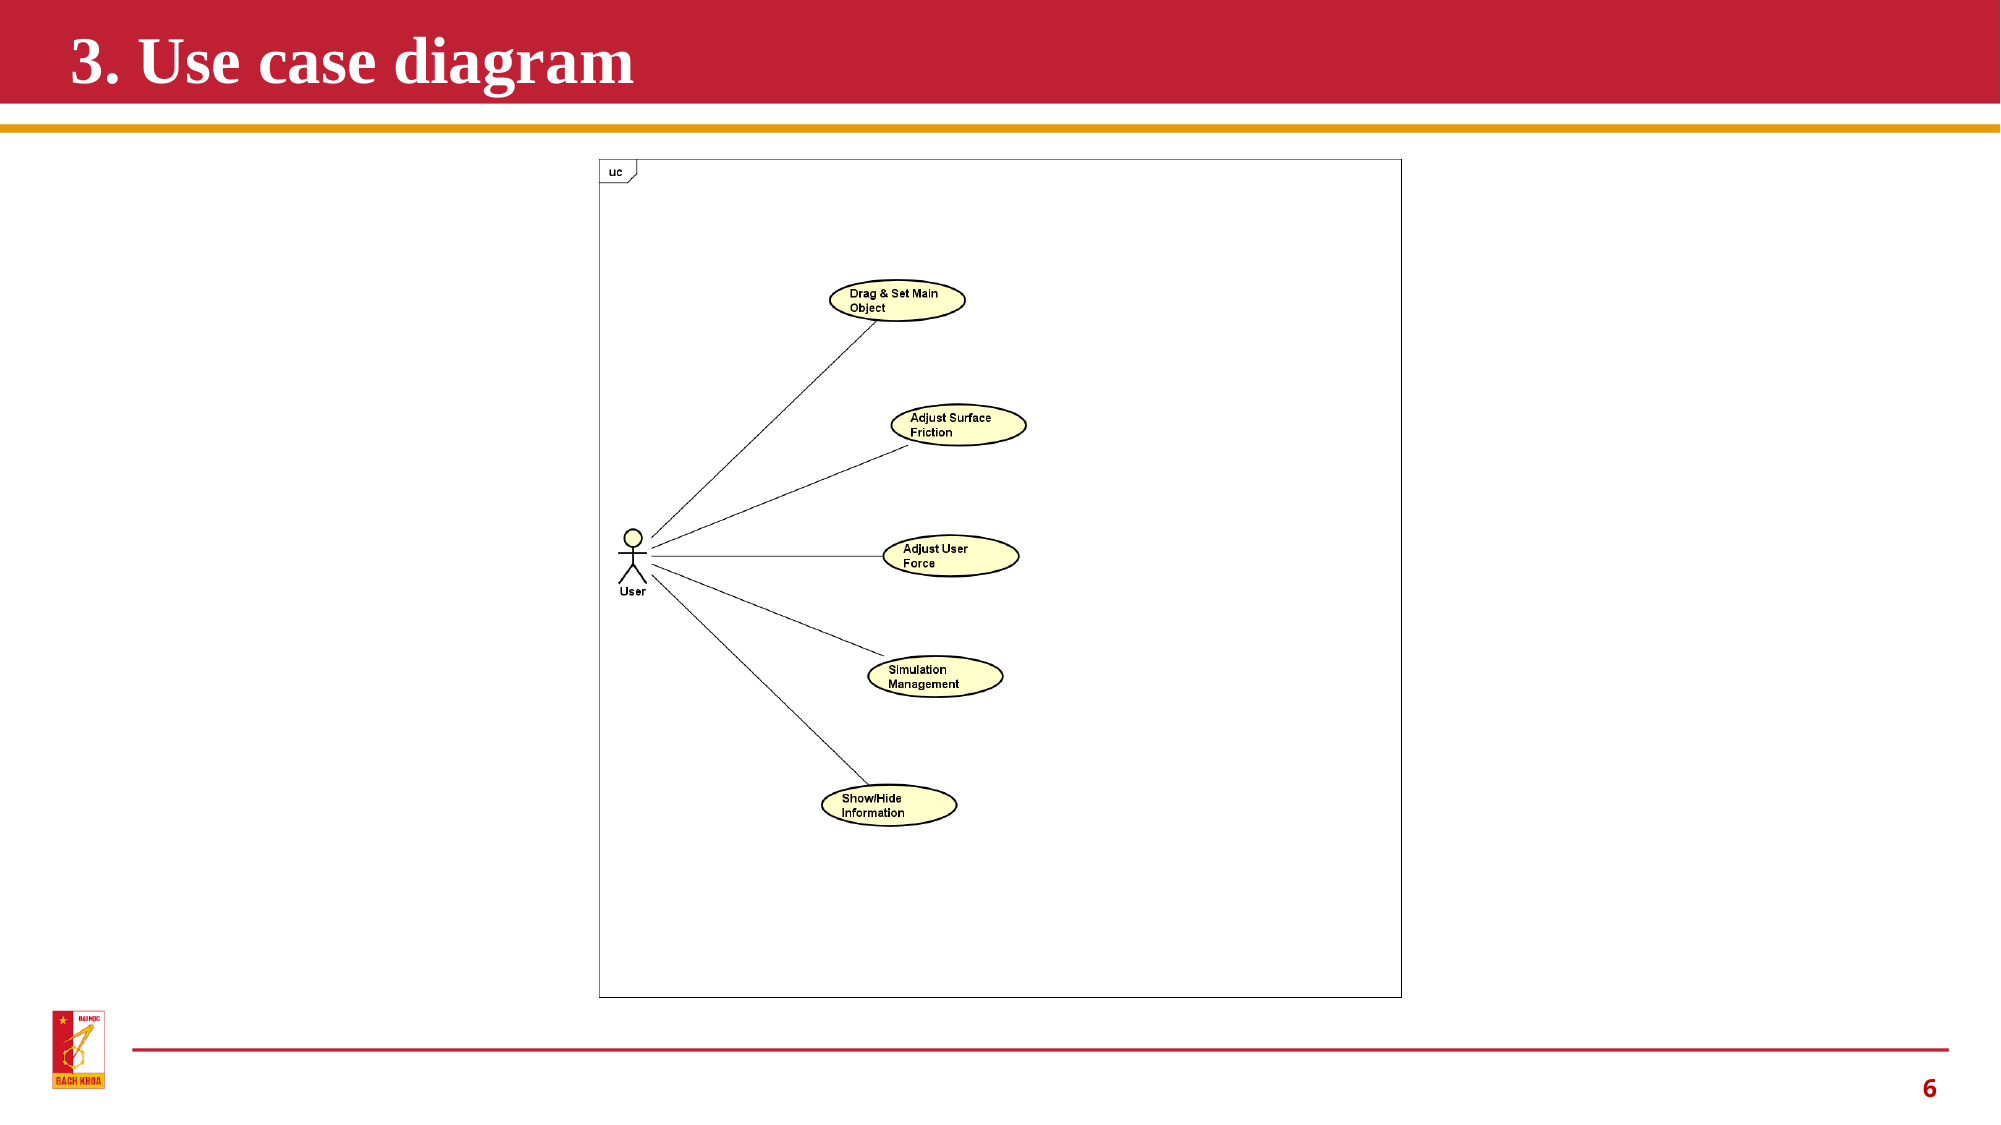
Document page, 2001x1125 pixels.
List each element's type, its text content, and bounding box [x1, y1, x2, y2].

slide_number 6 [1502, 1065, 1953, 1125]
title 3. Use case diagram [55, 18, 1945, 90]
picture [0, 0, 2001, 1125]
